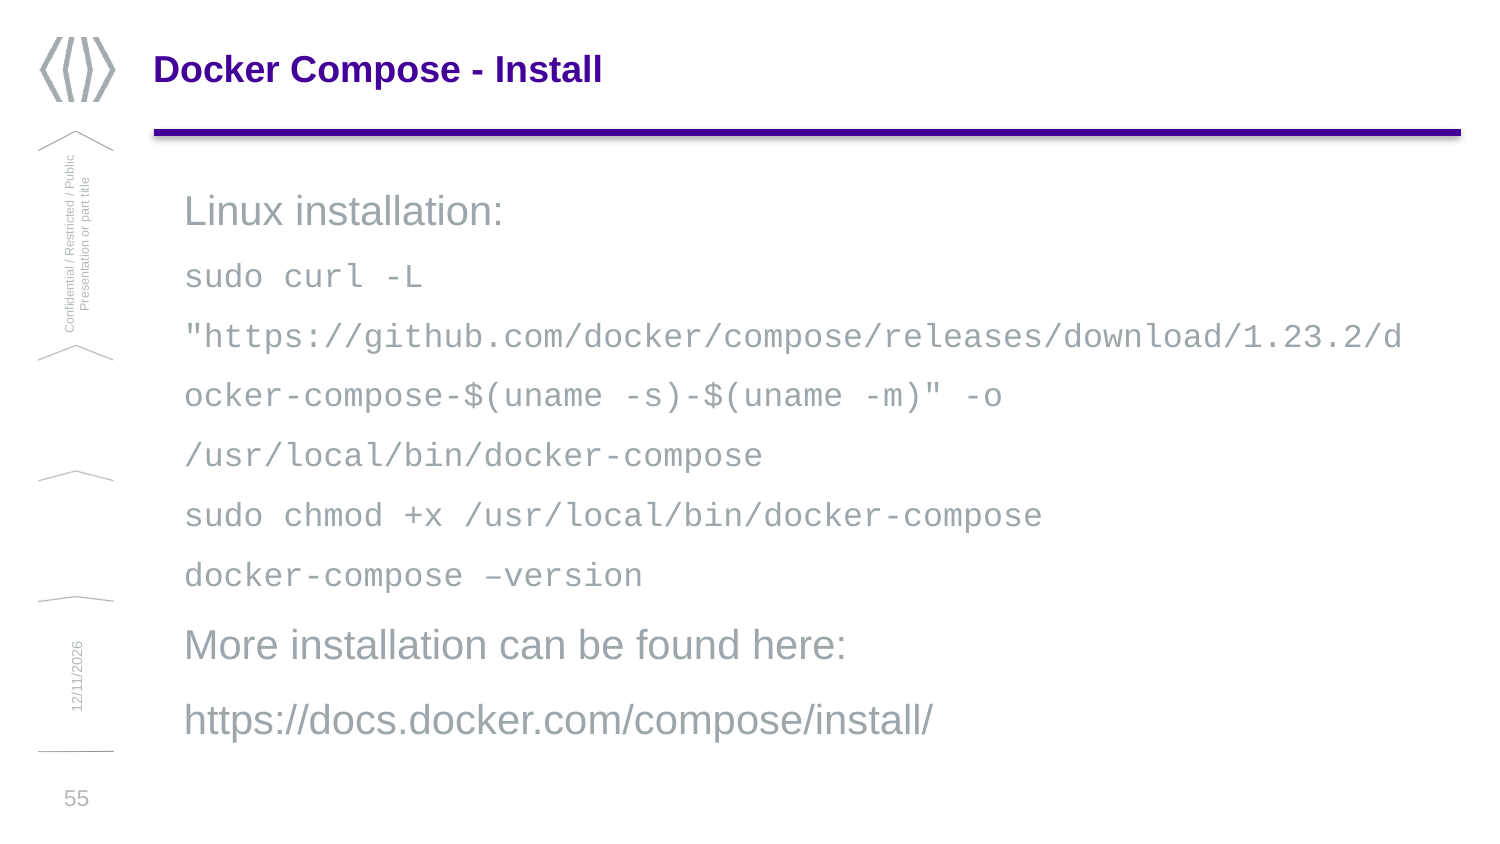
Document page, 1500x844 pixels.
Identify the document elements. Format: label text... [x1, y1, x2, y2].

text_box Linux installation: sudo curl -L "https://github.com/docker/compose/releases/download/1.23.2/docker-compose-$(uname -s)-$(uname -m)" -o /usr/local/bin/docker-compose sudo chmod +x /usr/local/bin/docker-compose docker-compose –version More installation can be found here: https://docs.docker.com/compose/install/ [168, 151, 1431, 751]
title Docker Compose - Install [138, 37, 1461, 109]
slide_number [53, 602, 99, 752]
footer Confidential / Restricted / Public Presentation or part title [53, 127, 99, 363]
picture [39, 37, 116, 102]
picture [37, 130, 114, 753]
slide_number 55 [39, 775, 114, 821]
